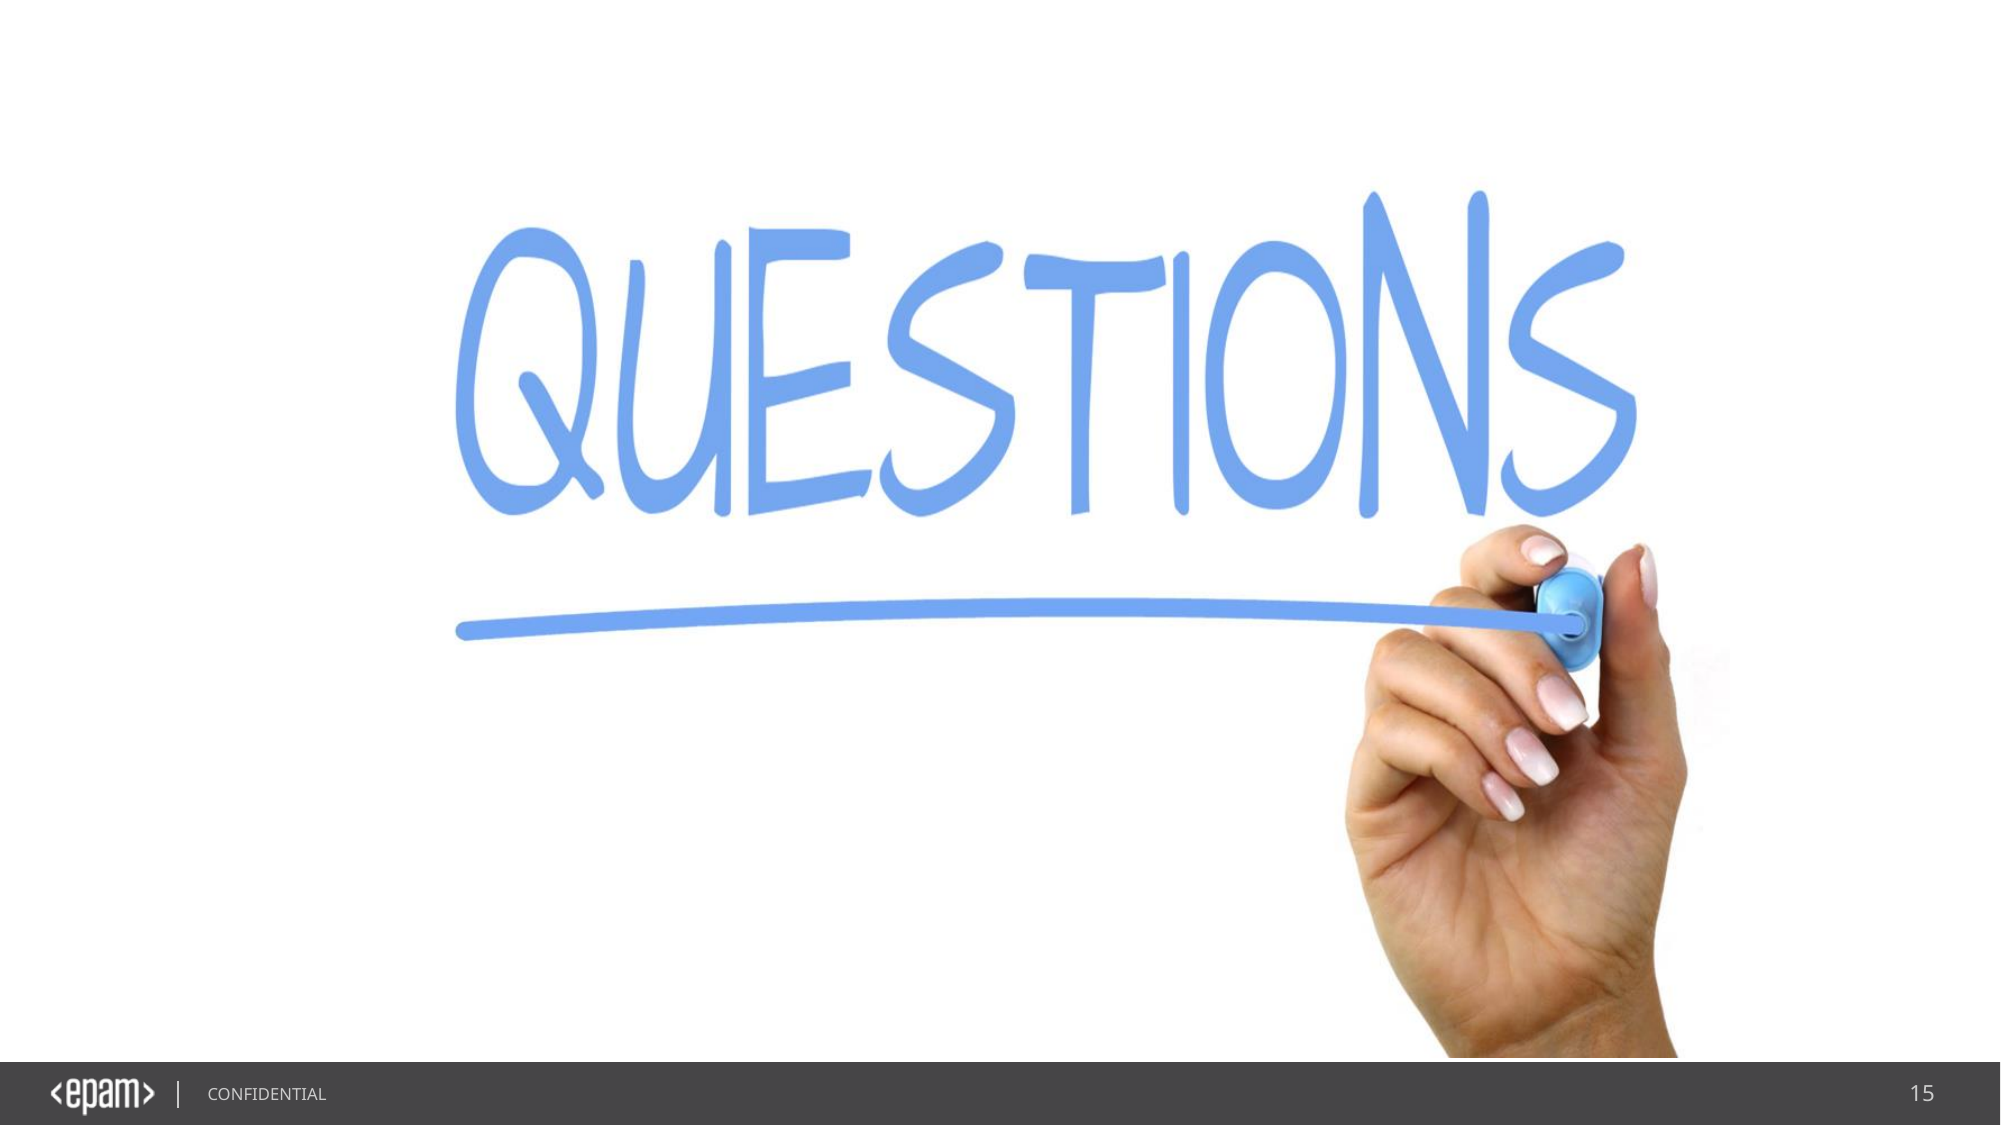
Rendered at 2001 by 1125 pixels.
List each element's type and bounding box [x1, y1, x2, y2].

picture [50, 1078, 155, 1116]
picture [383, 159, 1730, 1058]
